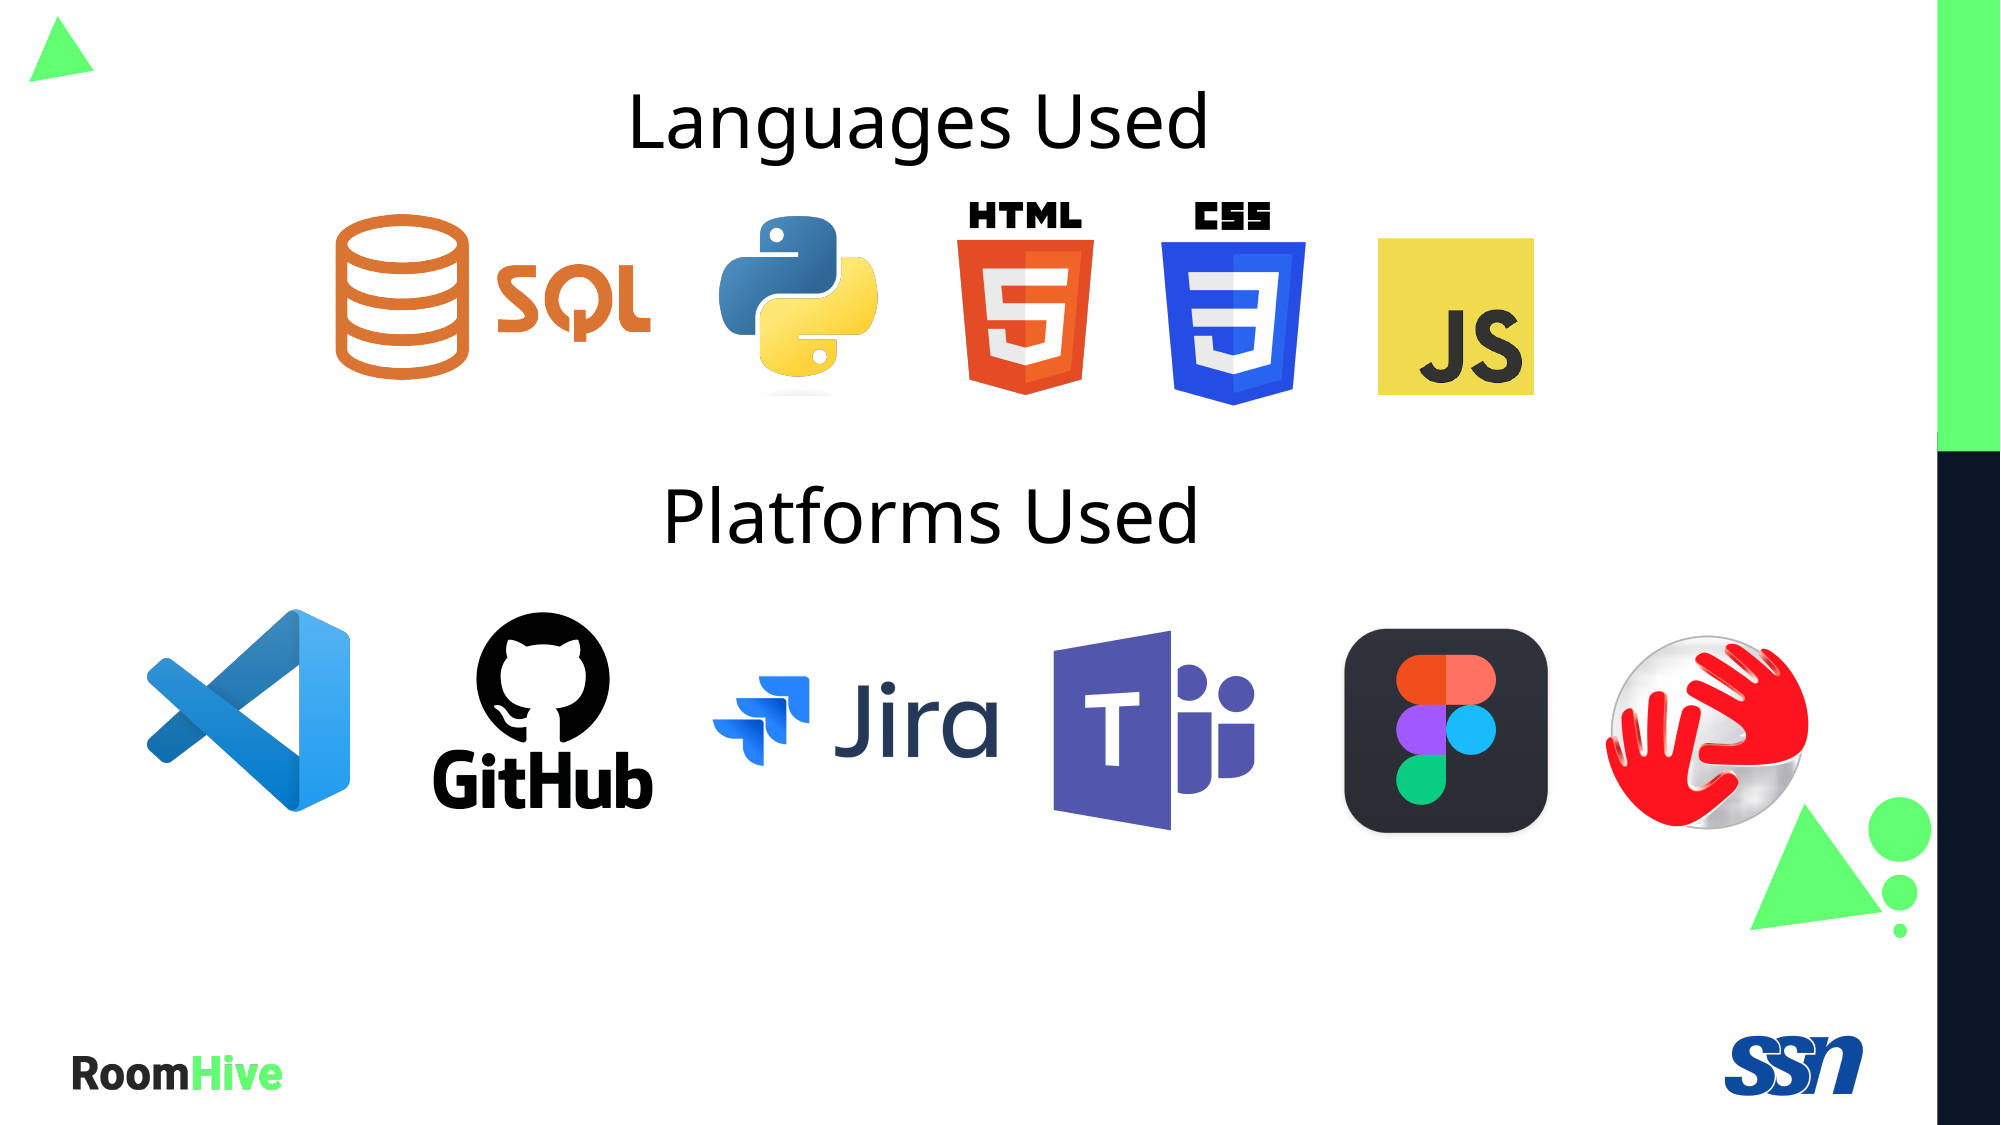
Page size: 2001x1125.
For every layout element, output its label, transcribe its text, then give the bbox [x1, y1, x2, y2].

picture [147, 609, 350, 812]
picture [1378, 238, 1534, 395]
picture [1161, 202, 1306, 406]
text_box Platforms Used [646, 475, 1272, 563]
picture [313, 214, 673, 383]
picture [719, 216, 883, 396]
picture [363, 609, 1887, 851]
title Languages Used [611, 80, 1238, 169]
picture [929, 202, 1122, 395]
picture [52, 973, 295, 1125]
picture [1724, 1035, 1863, 1096]
